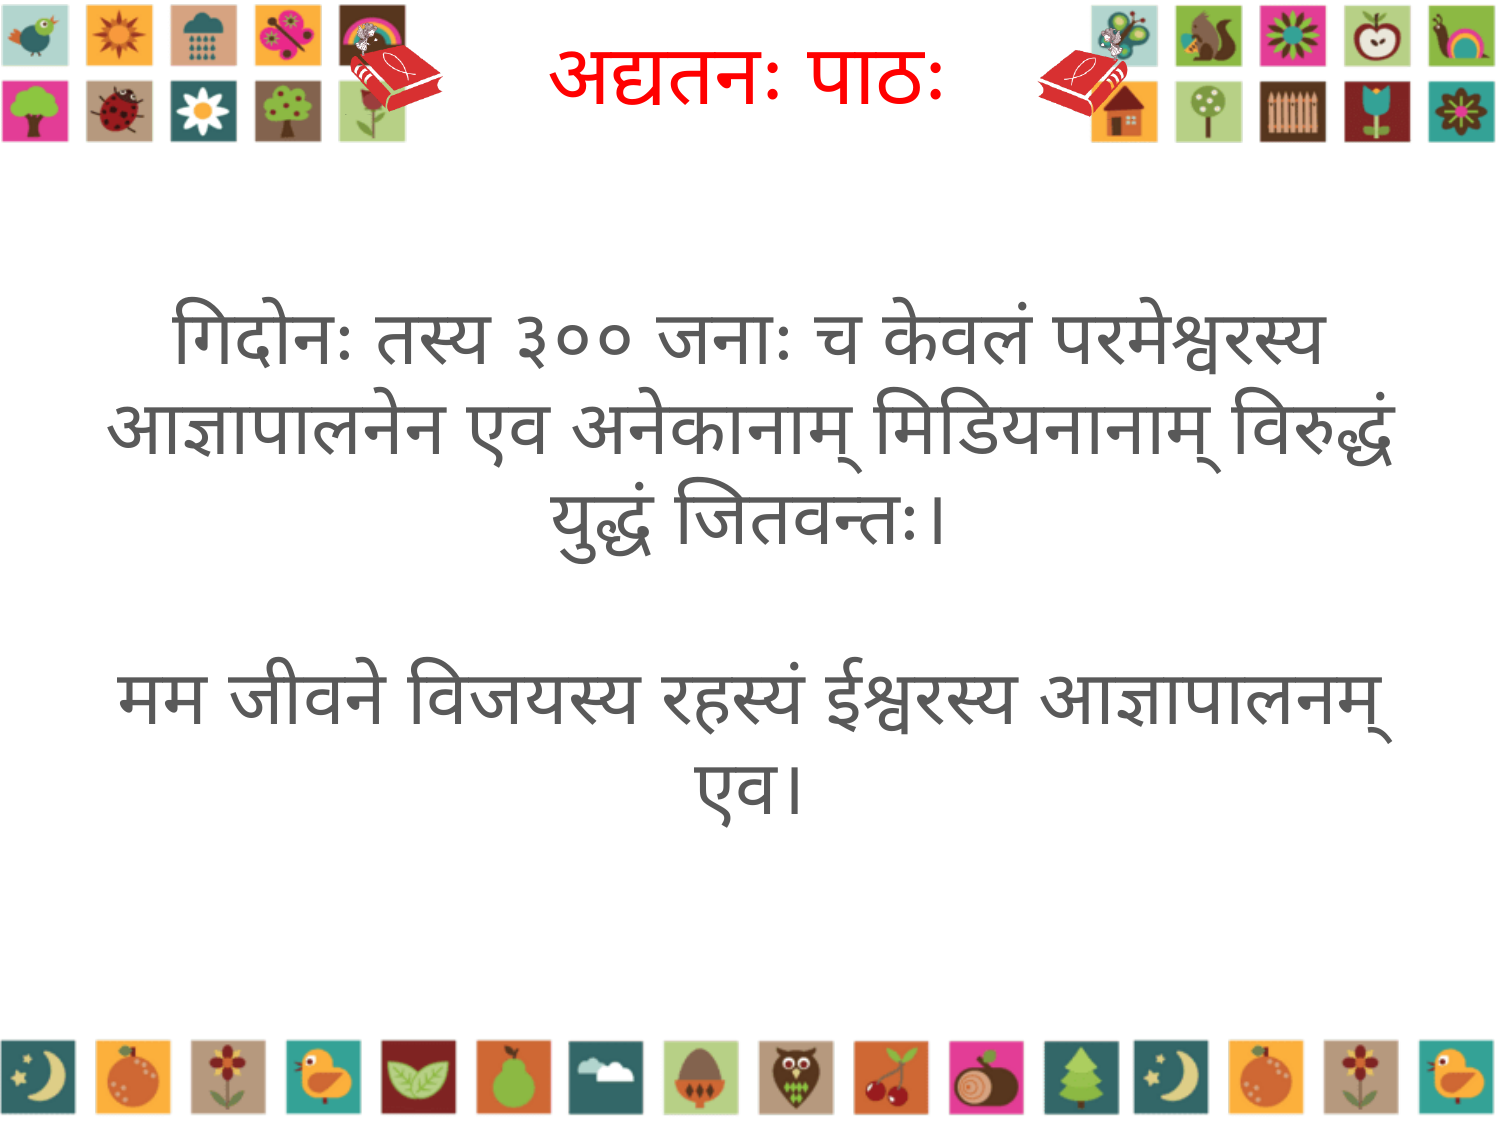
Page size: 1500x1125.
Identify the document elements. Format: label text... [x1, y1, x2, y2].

picture [1005, 3, 1500, 150]
text_box अद्यतनः पाठः [425, 13, 1077, 129]
text_box गिदोनः तस्य ३०० जनाः च केवलं परमेश्वरस्य आज्ञापालनेन एव अनेकानाम् मिडियनानाम् विरुद्धं युद्धं जितवन्तः। मम जीवने विजयस्य रहस्यं ईश्वरस्य आज्ञापालनम् एव। [76, 282, 1424, 837]
picture [0, 3, 475, 150]
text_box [0, 1028, 1500, 1118]
